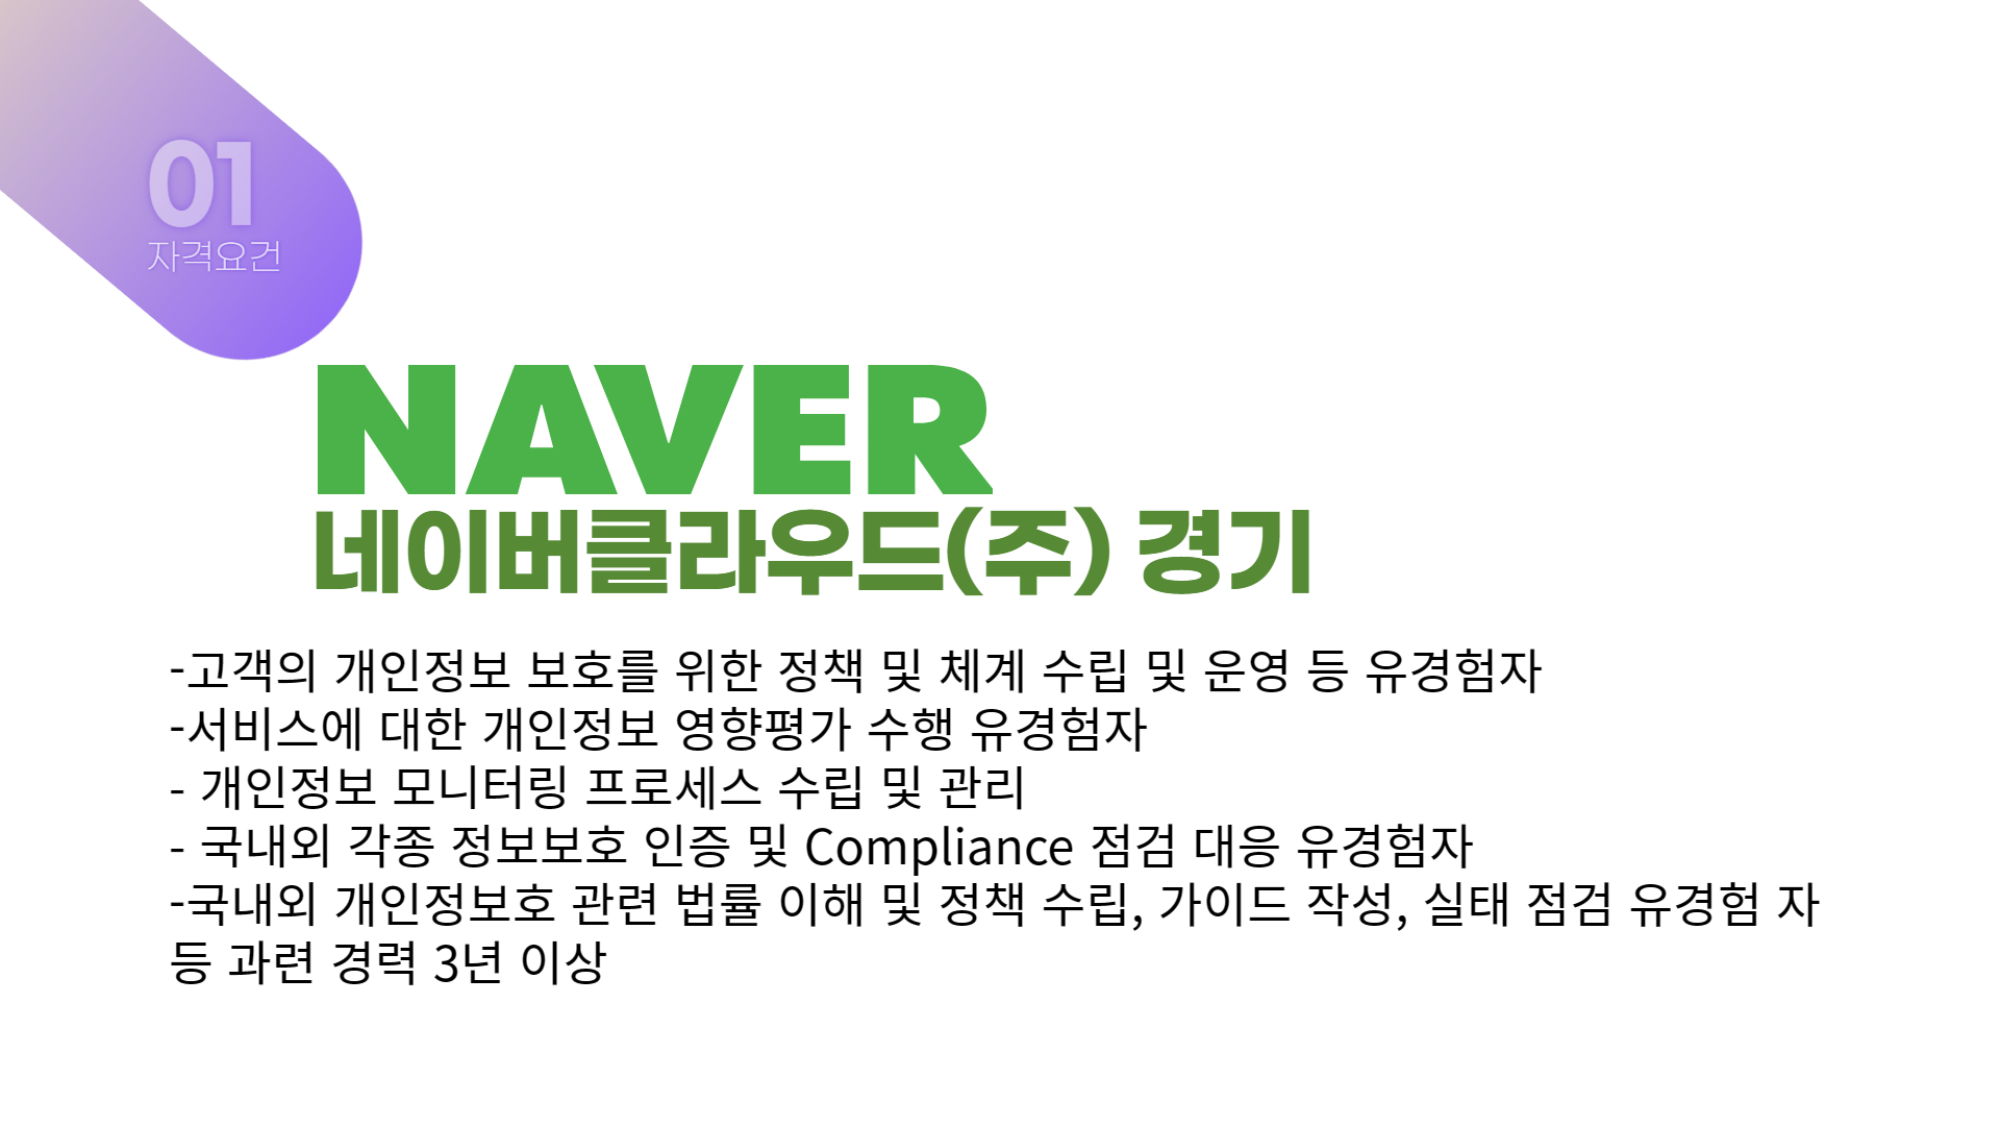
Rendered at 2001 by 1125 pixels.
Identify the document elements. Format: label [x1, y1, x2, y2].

list [0, 0, 2000, 1125]
